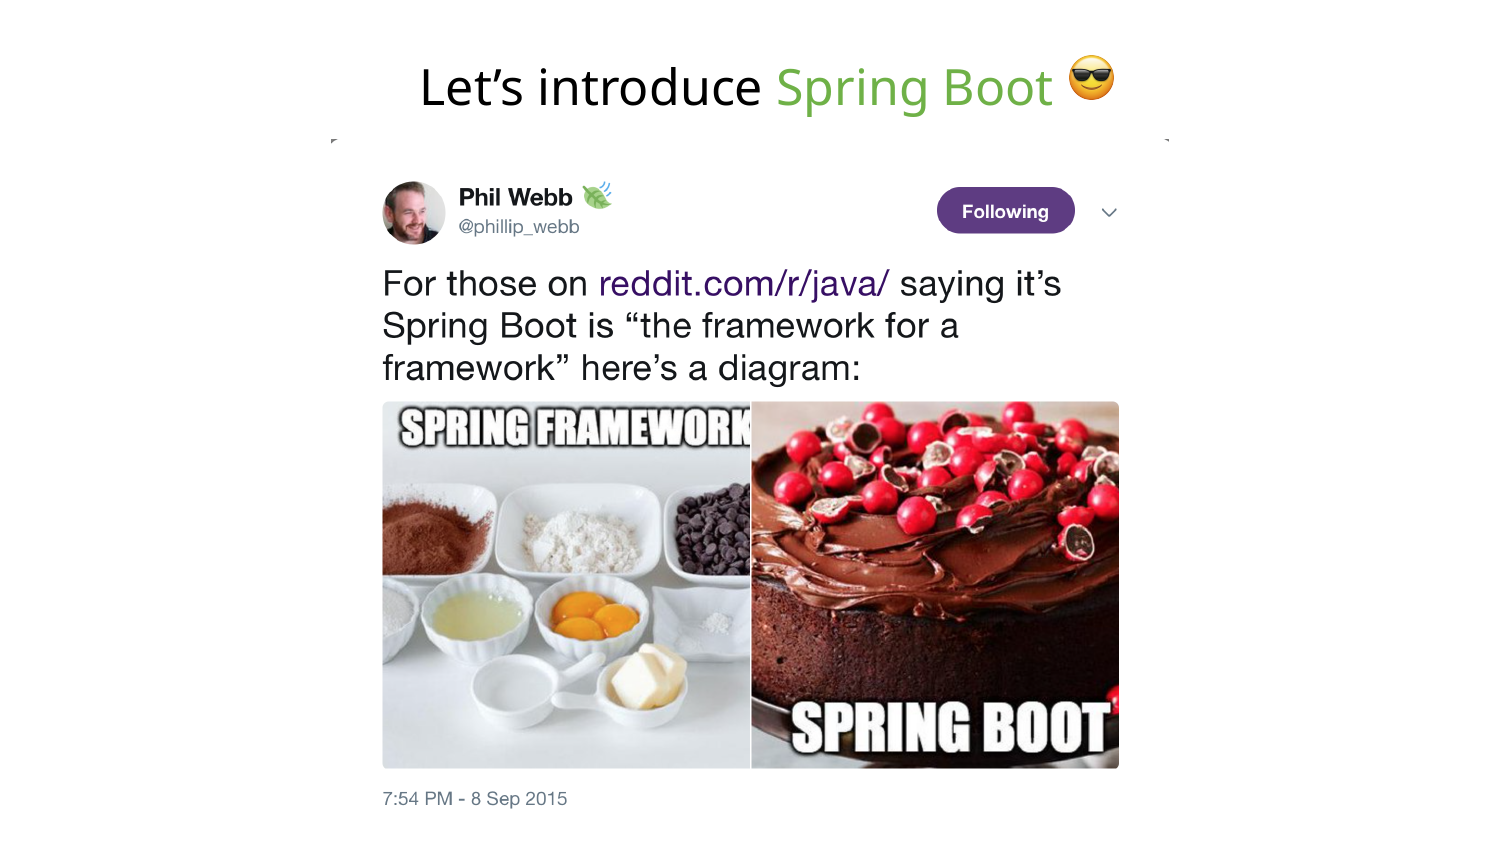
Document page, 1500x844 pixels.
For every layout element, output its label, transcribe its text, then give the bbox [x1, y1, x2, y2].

picture [331, 139, 1169, 819]
picture [1068, 55, 1114, 100]
title Let’s introduce Spring Boot [51, 40, 1449, 115]
